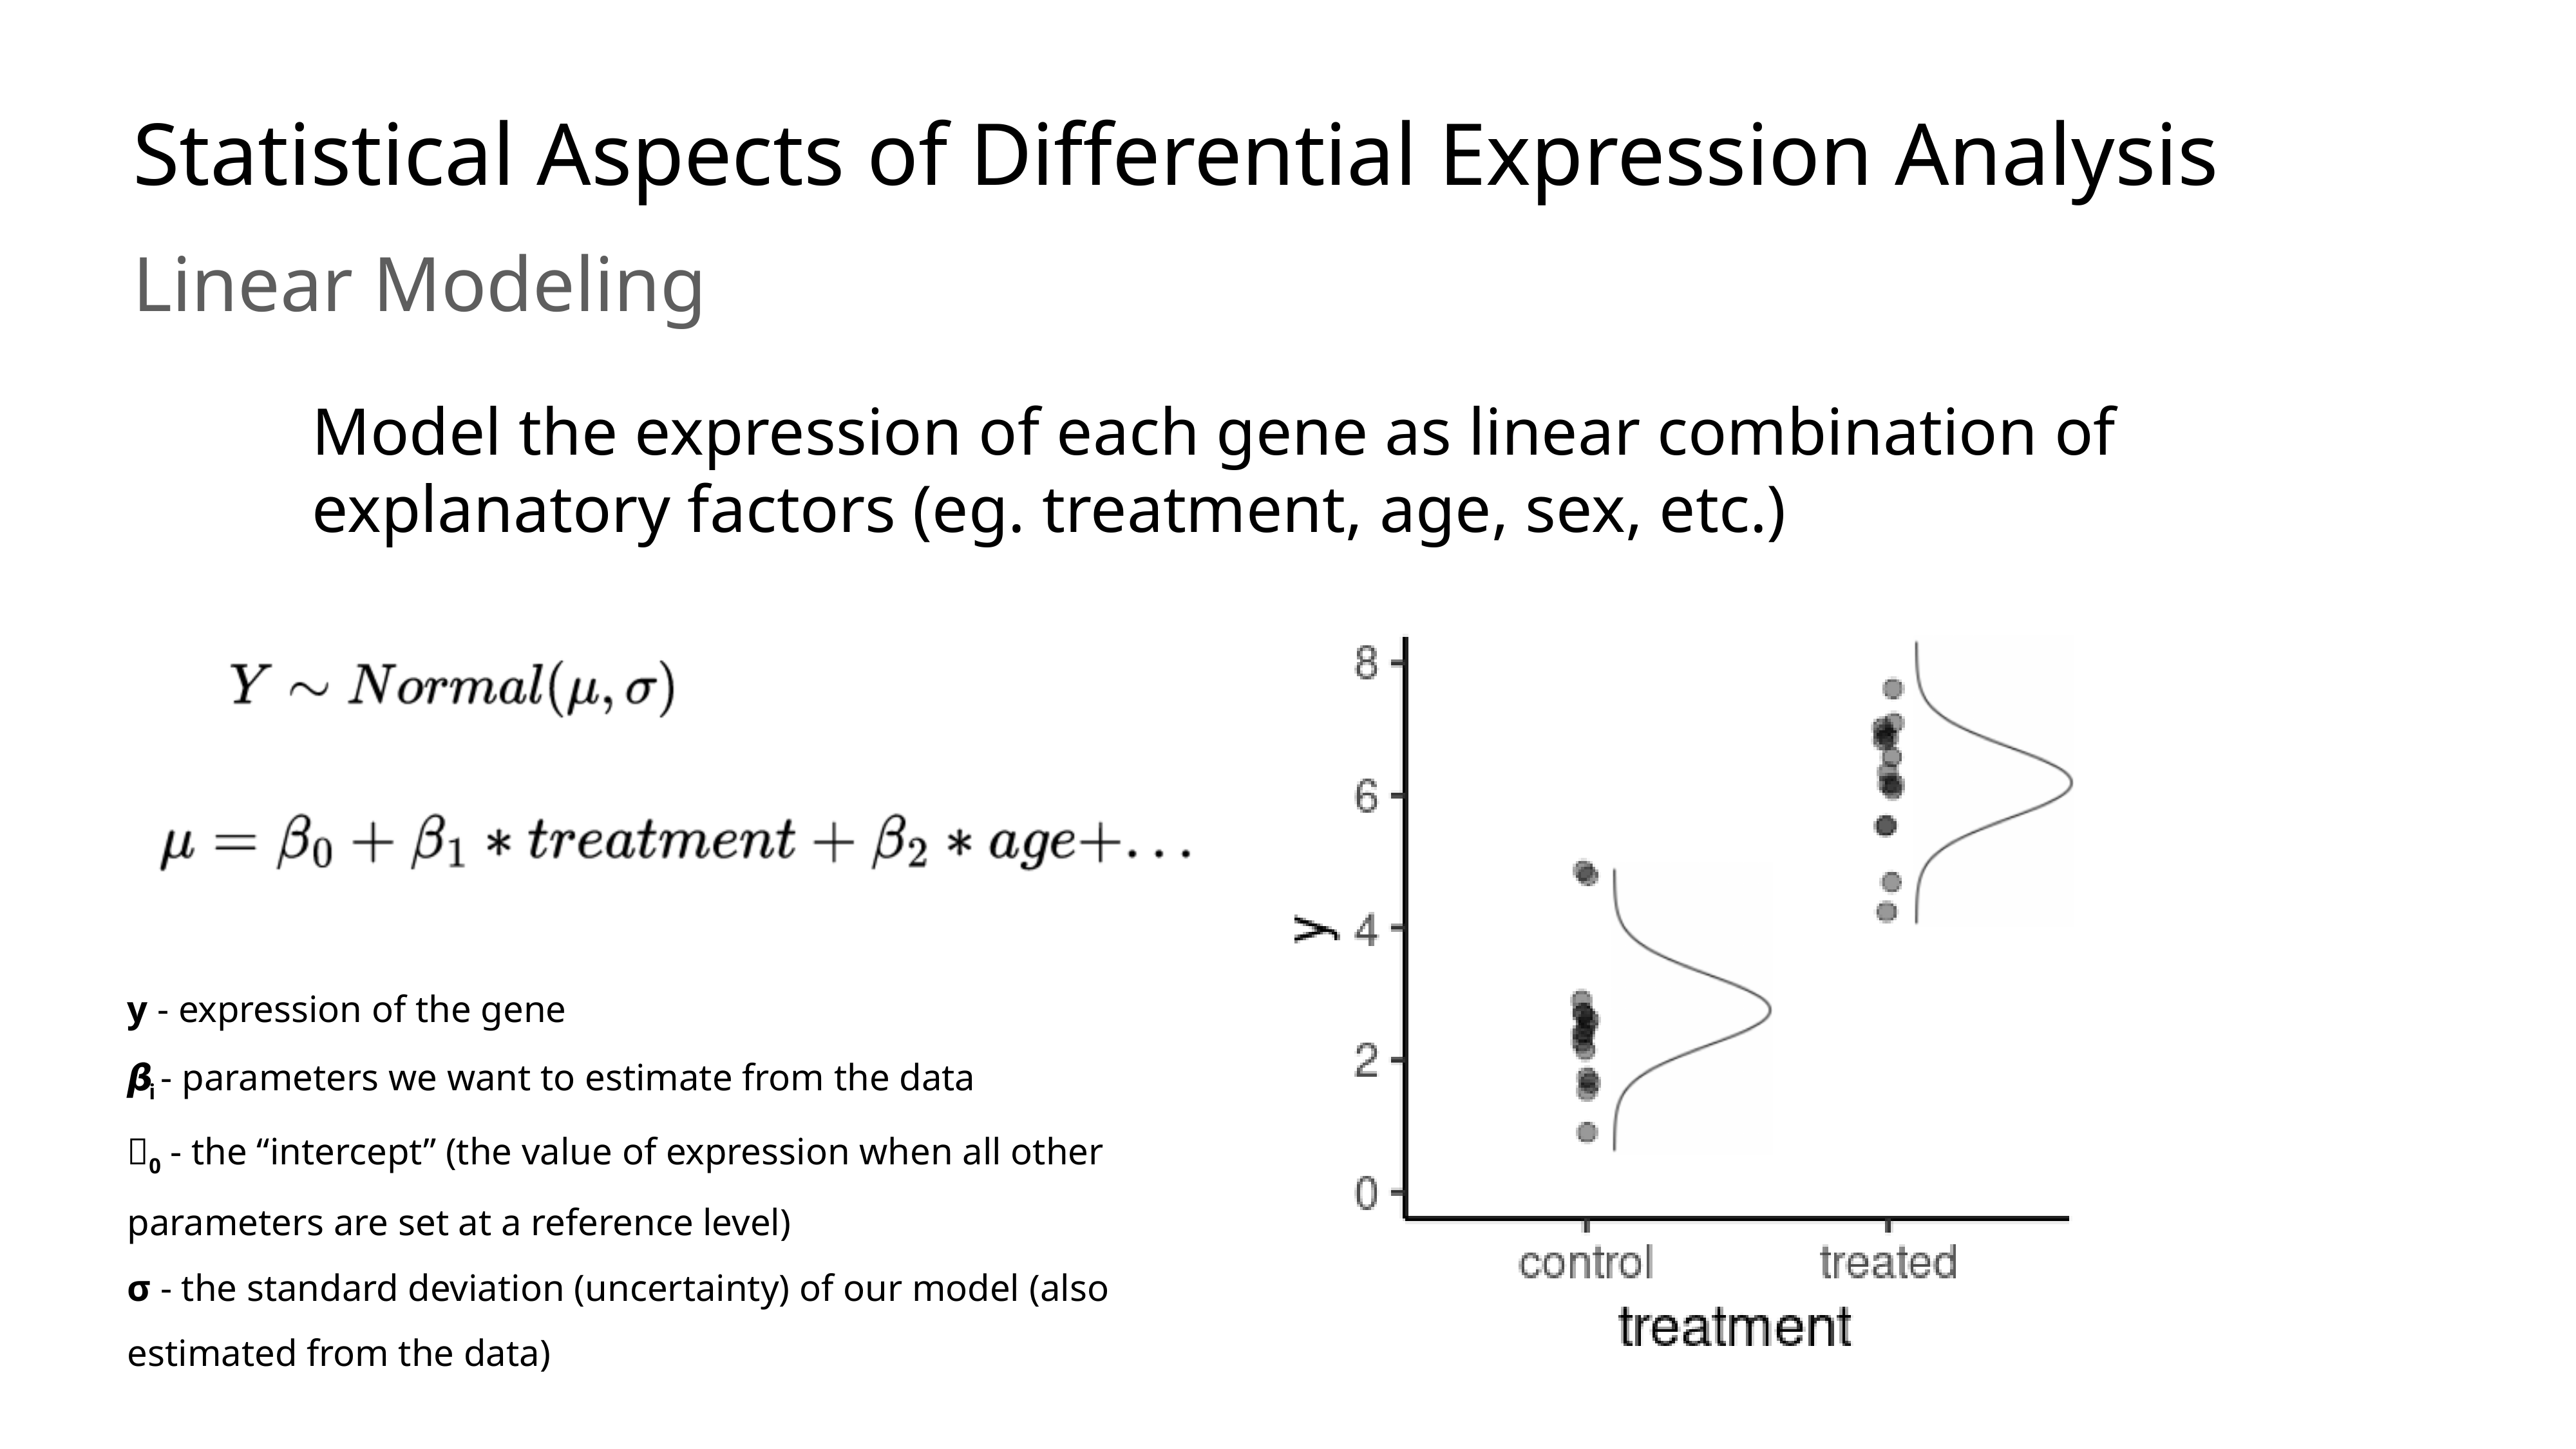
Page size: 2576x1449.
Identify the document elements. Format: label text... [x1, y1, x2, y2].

picture [1255, 609, 2140, 1389]
picture [144, 798, 1206, 891]
title Statistical Aspects of Differential Expression Analysis [127, 114, 2576, 266]
picture [216, 639, 690, 733]
text_box Linear Modeling [127, 249, 2449, 401]
text_box Model the expression of each gene as linear combination of explanatory factors (eg. treatment, age, sex, etc.) [307, 401, 2269, 551]
text_box y - expression of the gene 𝞫i - parameters we want to estimate from the data 𝞫0 - the “intercept” (the value of expression when all other parameters are set at a reference level) σ - the standard deviation (uncertainty) of our model (also estimated from the data) [117, 954, 1237, 1449]
